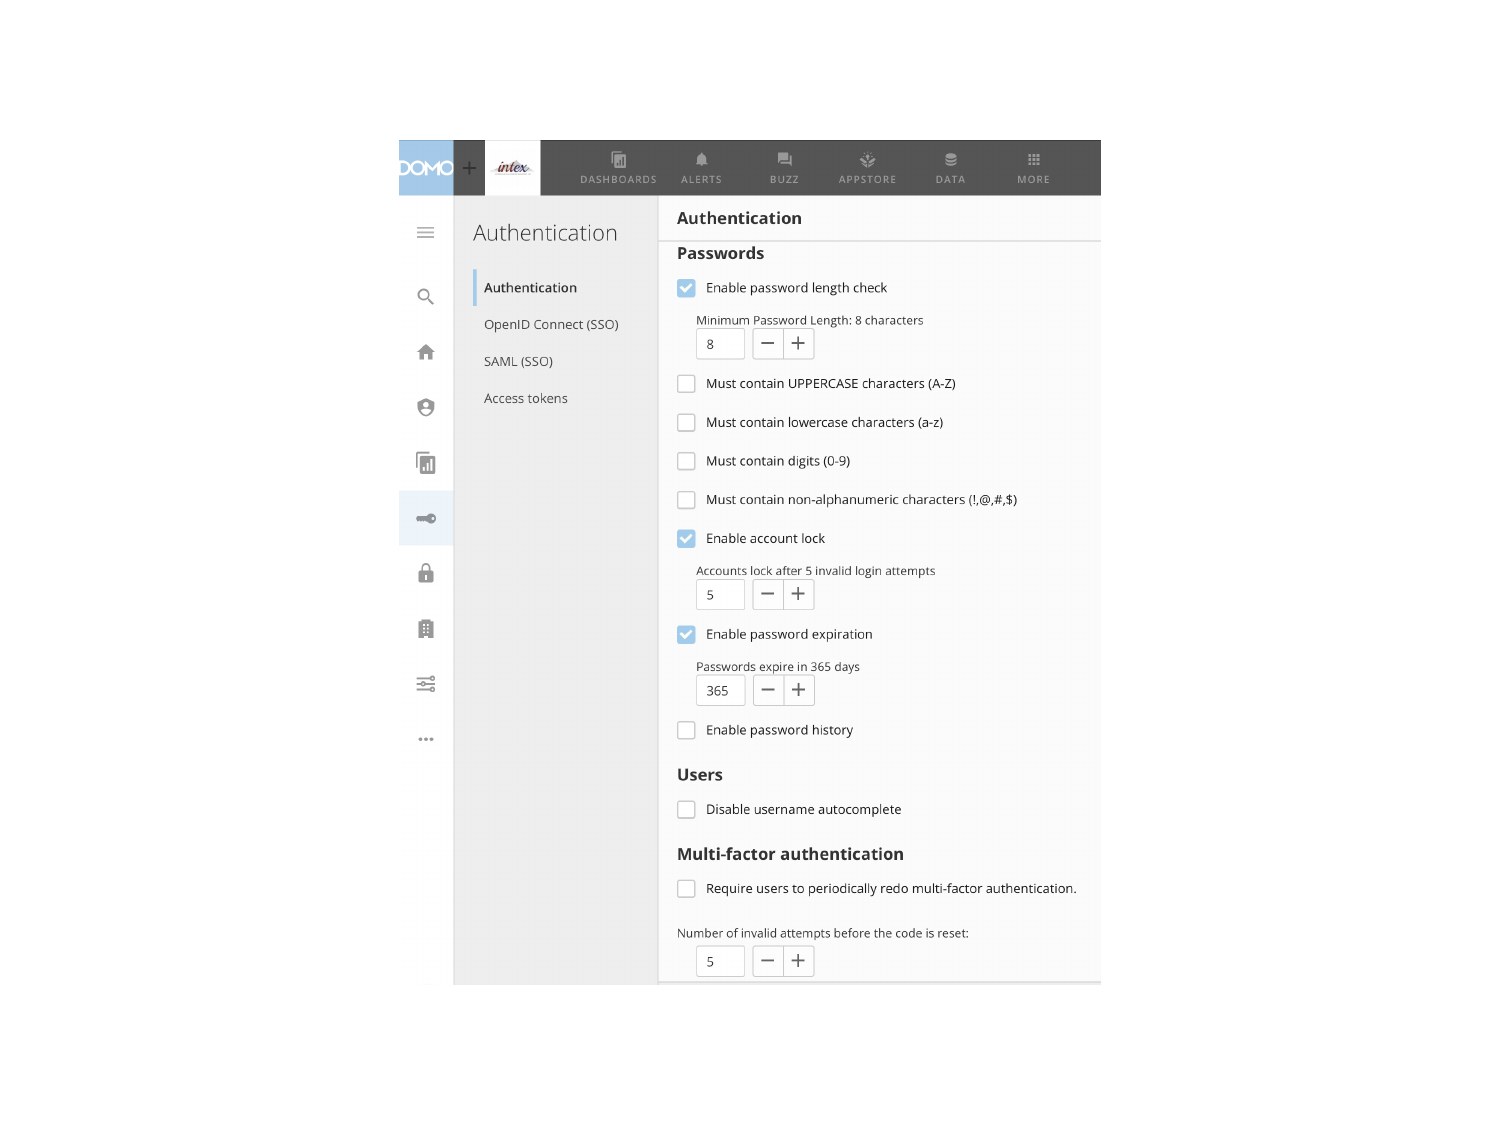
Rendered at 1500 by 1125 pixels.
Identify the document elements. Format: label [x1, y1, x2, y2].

picture [399, 140, 1101, 985]
